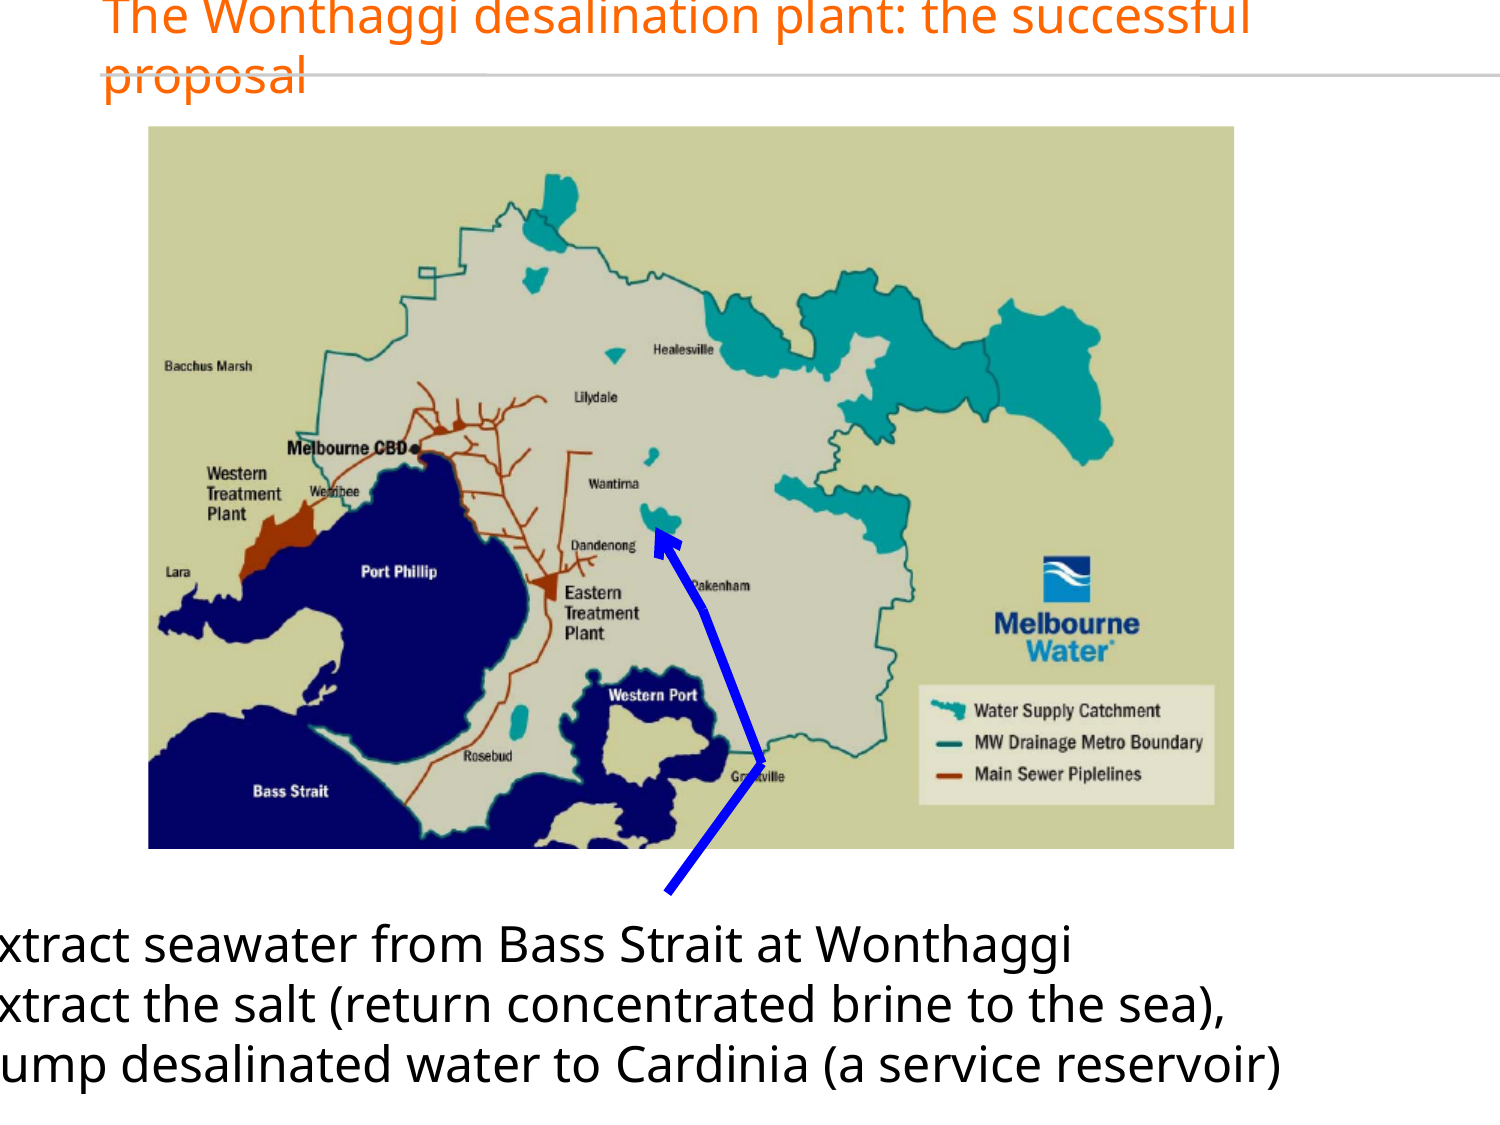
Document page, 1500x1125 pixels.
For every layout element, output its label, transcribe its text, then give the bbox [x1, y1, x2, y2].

picture [147, 125, 1235, 849]
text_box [666, 762, 762, 894]
text_box The Wonthaggi desalination plant: the successful proposal [87, 0, 1412, 88]
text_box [702, 609, 762, 764]
text_box Extract seawater from Bass Strait at Wonthaggi Extract the salt (return concentrated brine to the sea), pump desalinated water to Cardinia (a service reservoir) [0, 905, 1297, 1100]
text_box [655, 526, 703, 610]
